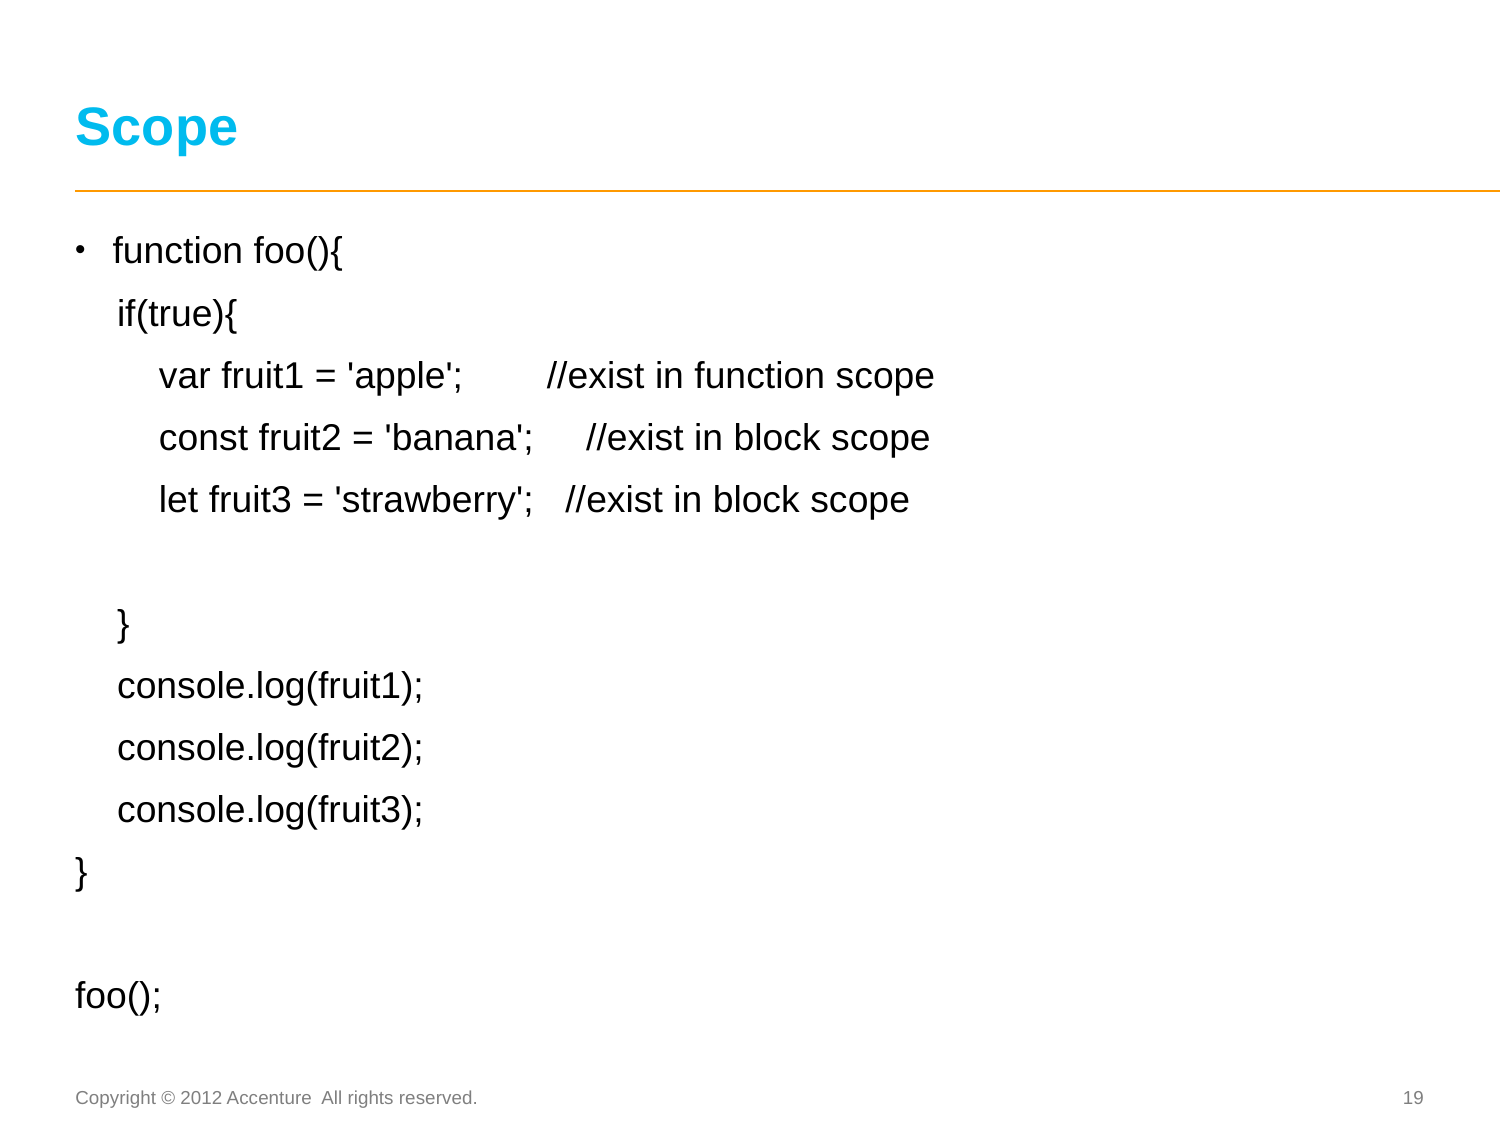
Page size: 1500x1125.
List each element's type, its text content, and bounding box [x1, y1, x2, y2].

list function foo(){ if(true){ var fruit1 = 'apple'; //exist in function scope const fruit2 = 'banana'; //exist in block scope let fruit3 = 'strawberry'; //exist in block scope } console.log(fruit1); console.log(fruit2); console.log(fruit3); } foo(); [75, 226, 1425, 1018]
title Scope [75, 27, 1422, 157]
